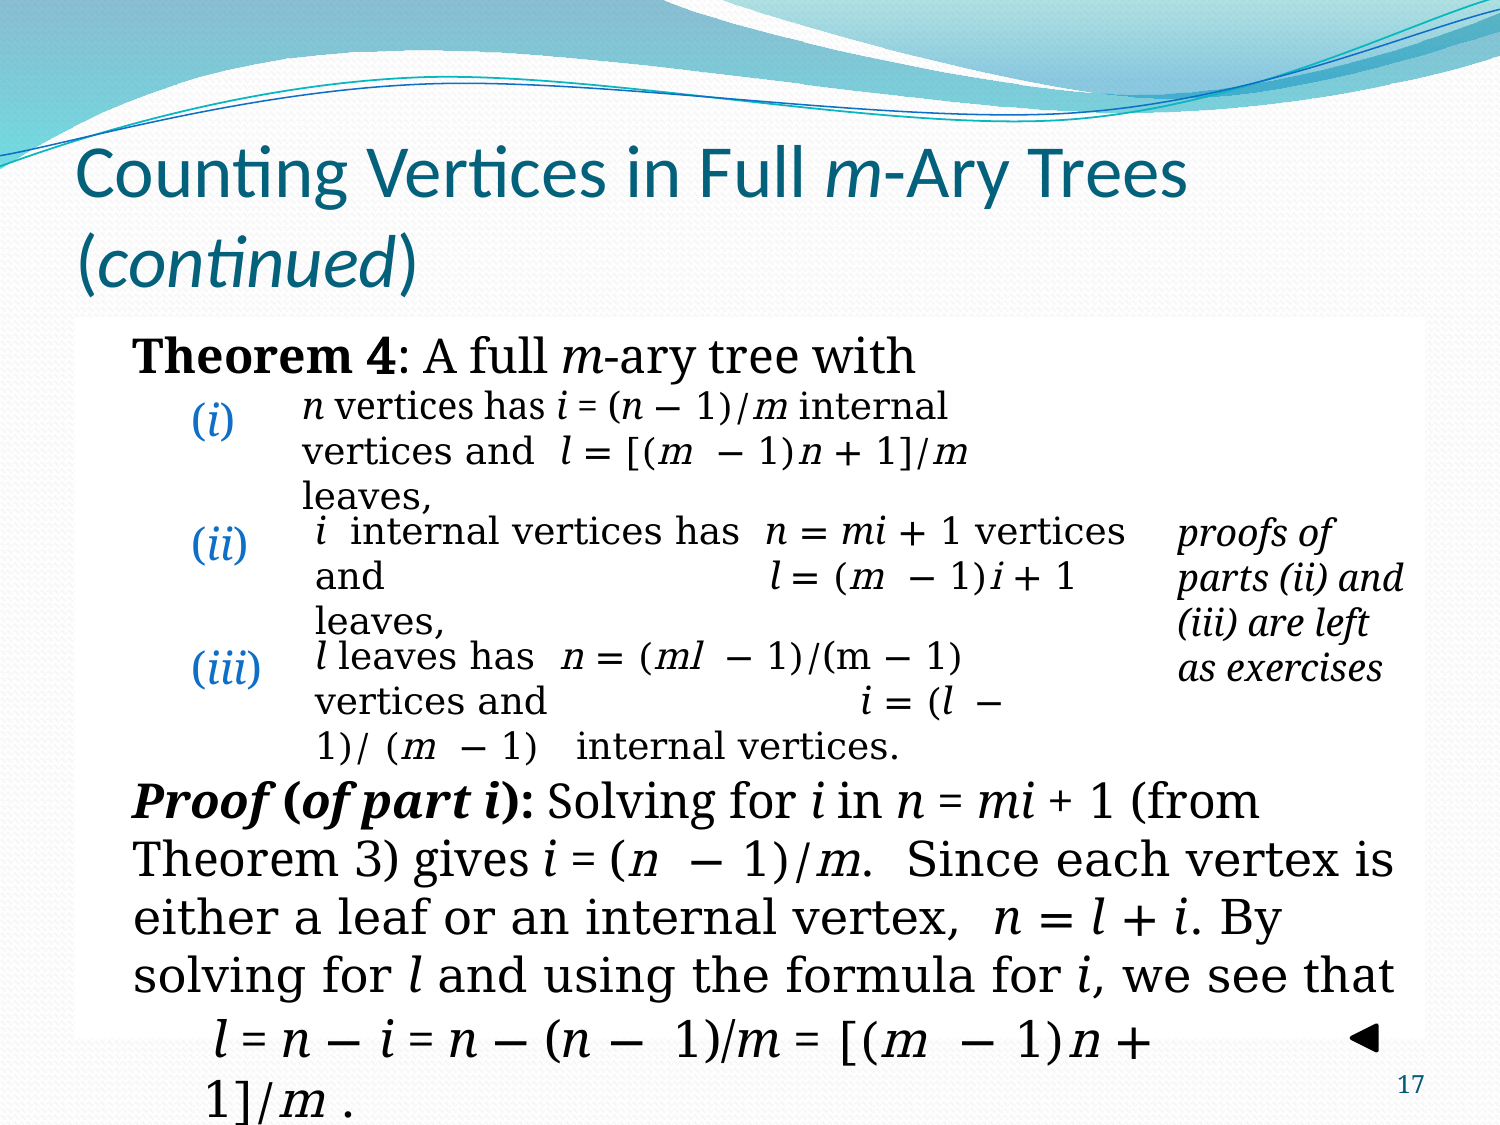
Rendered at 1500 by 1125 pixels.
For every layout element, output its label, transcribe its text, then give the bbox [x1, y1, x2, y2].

text_box proofs of parts (ii) and (iii) are left as exercises [1162, 501, 1424, 696]
text_box n vertices has i = (n − 1)/m internal vertices and l = [(m − 1)n + 1]/m leaves, [287, 374, 1100, 525]
title Counting Vertices in Full m-Ary Trees (continued) [75, 115, 1425, 303]
list Theorem 4: A full m-ary tree with (i) (ii) (iii) Proof (of part i): Solving for i in n = mi + 1 (from Theorem 3) gives i = (n − 1)/m. Since each vertex is either a leaf or an internal vertex, n = l + i. By solving for l and using the formula for i, we see that [75, 317, 1425, 1038]
slide_number 17 [1299, 1042, 1425, 1103]
text_box [1349, 1023, 1379, 1042]
text_box l = n − i = n − (n − 1)/m = [(m − 1)n + 1]/m . [187, 999, 1275, 1125]
text_box l leaves has n = (ml − 1)/(m − 1) vertices and i = (l − 1)/ (m − 1) internal vertices. [300, 624, 1088, 775]
text_box i internal vertices has n = mi + 1 vertices and l = (m − 1)i + 1 leaves, [300, 499, 1150, 650]
